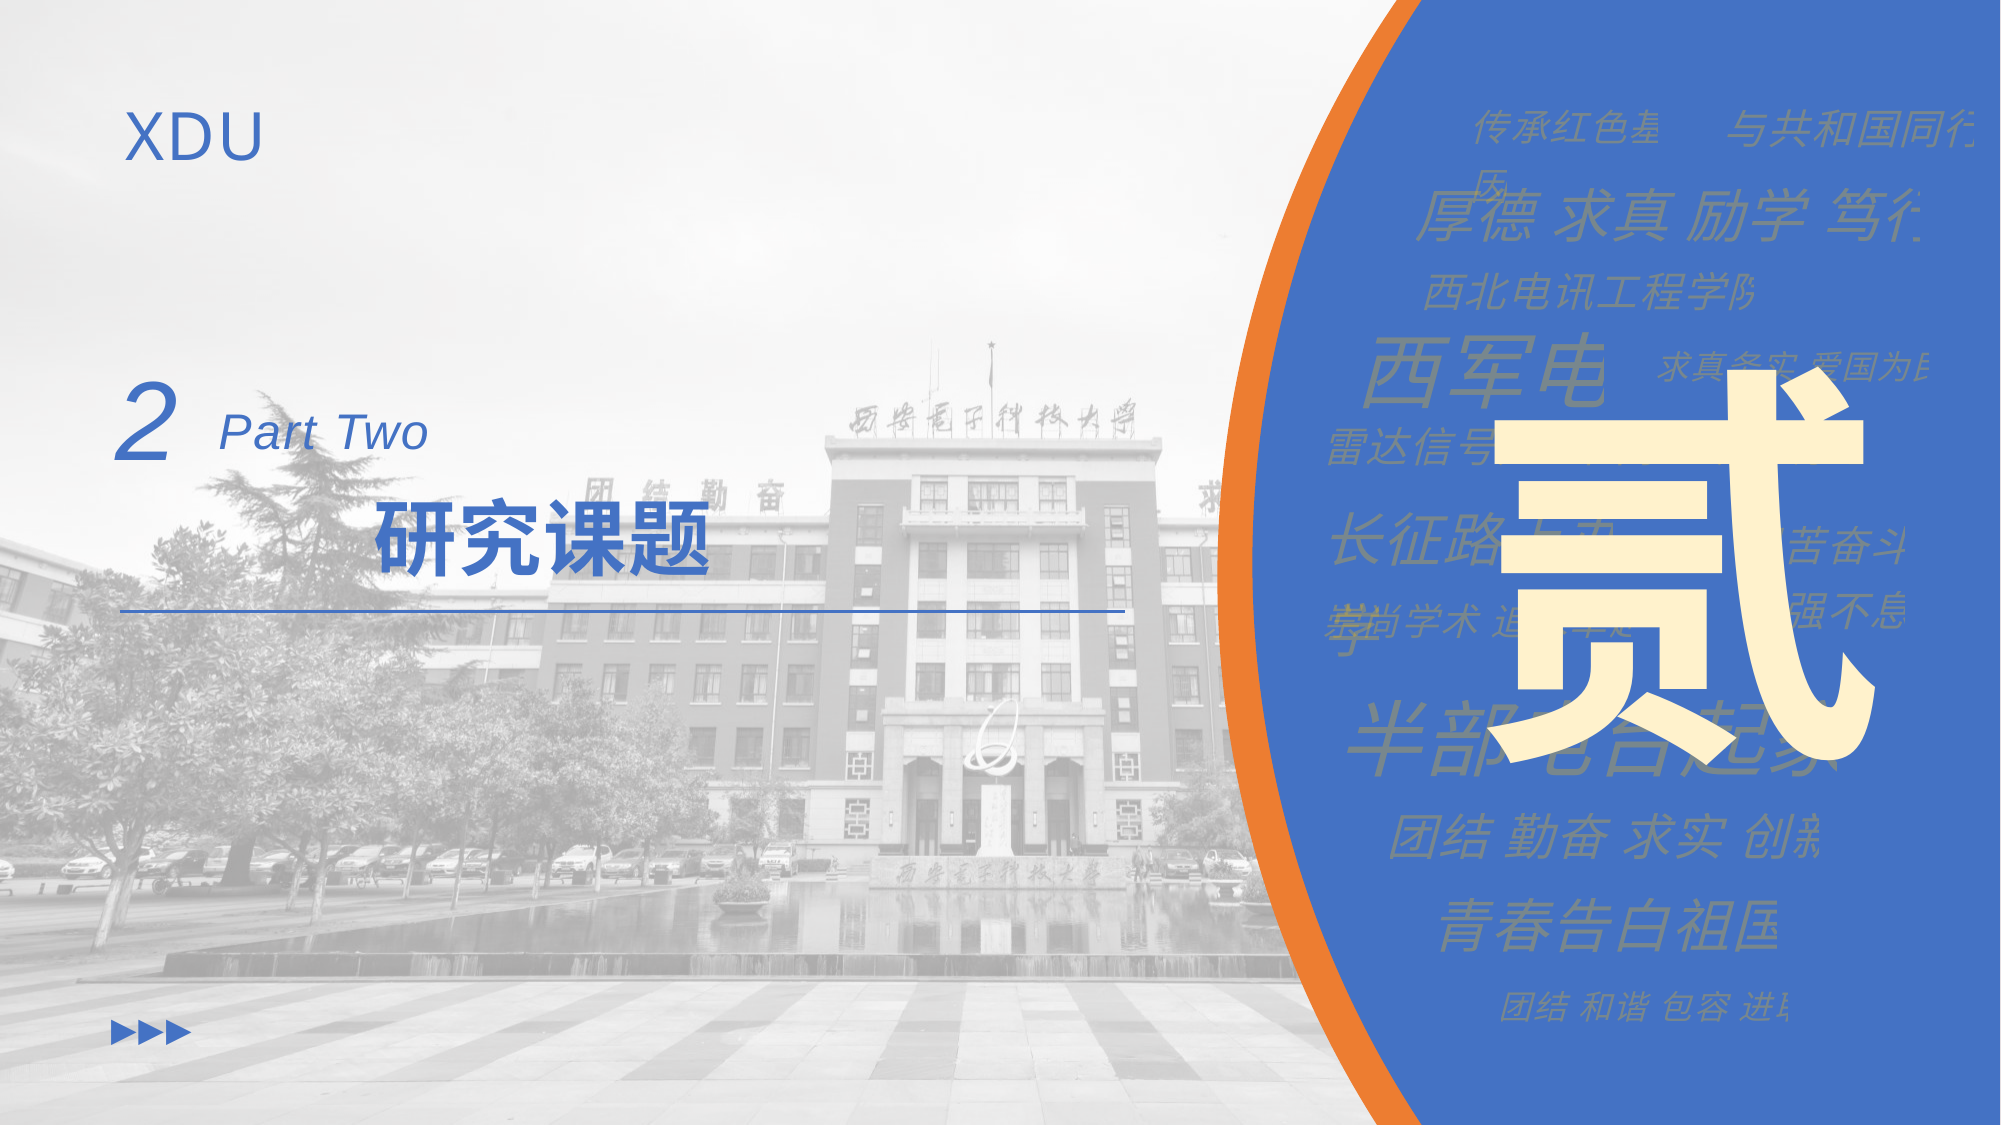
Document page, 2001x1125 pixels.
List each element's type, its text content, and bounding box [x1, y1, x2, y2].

text_box 贰 [1455, 300, 1902, 815]
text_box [96, 300, 1126, 706]
